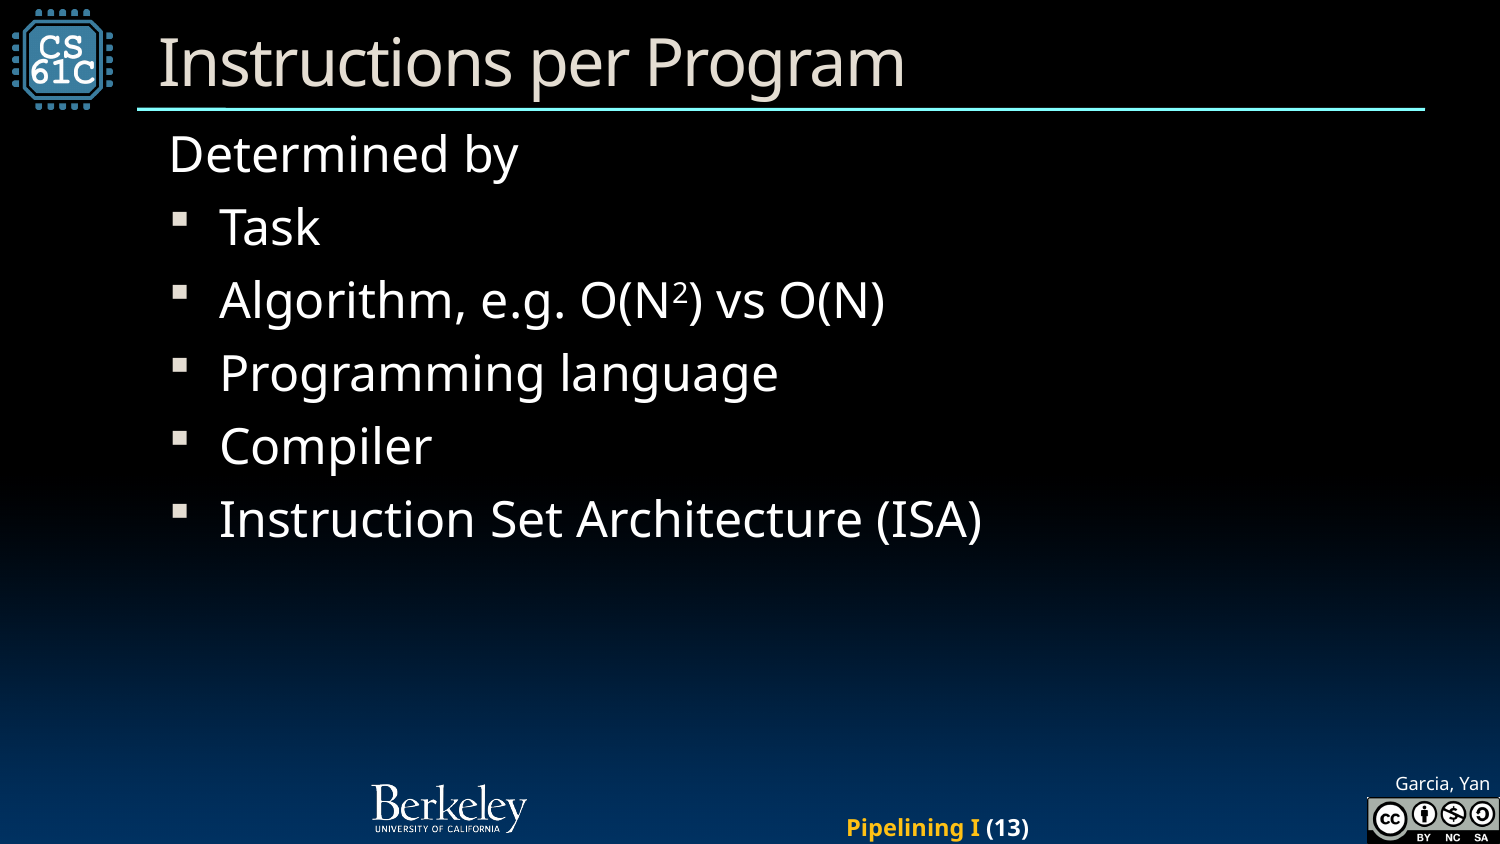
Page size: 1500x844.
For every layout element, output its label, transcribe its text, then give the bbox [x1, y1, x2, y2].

title Instructions per Program [137, 9, 1430, 104]
picture [0, 0, 1500, 844]
list Determined by Task Algorithm, e.g. O(N2) vs O(N) Programming language Compiler Instruction Set Architecture (ISA) [137, 111, 1430, 773]
